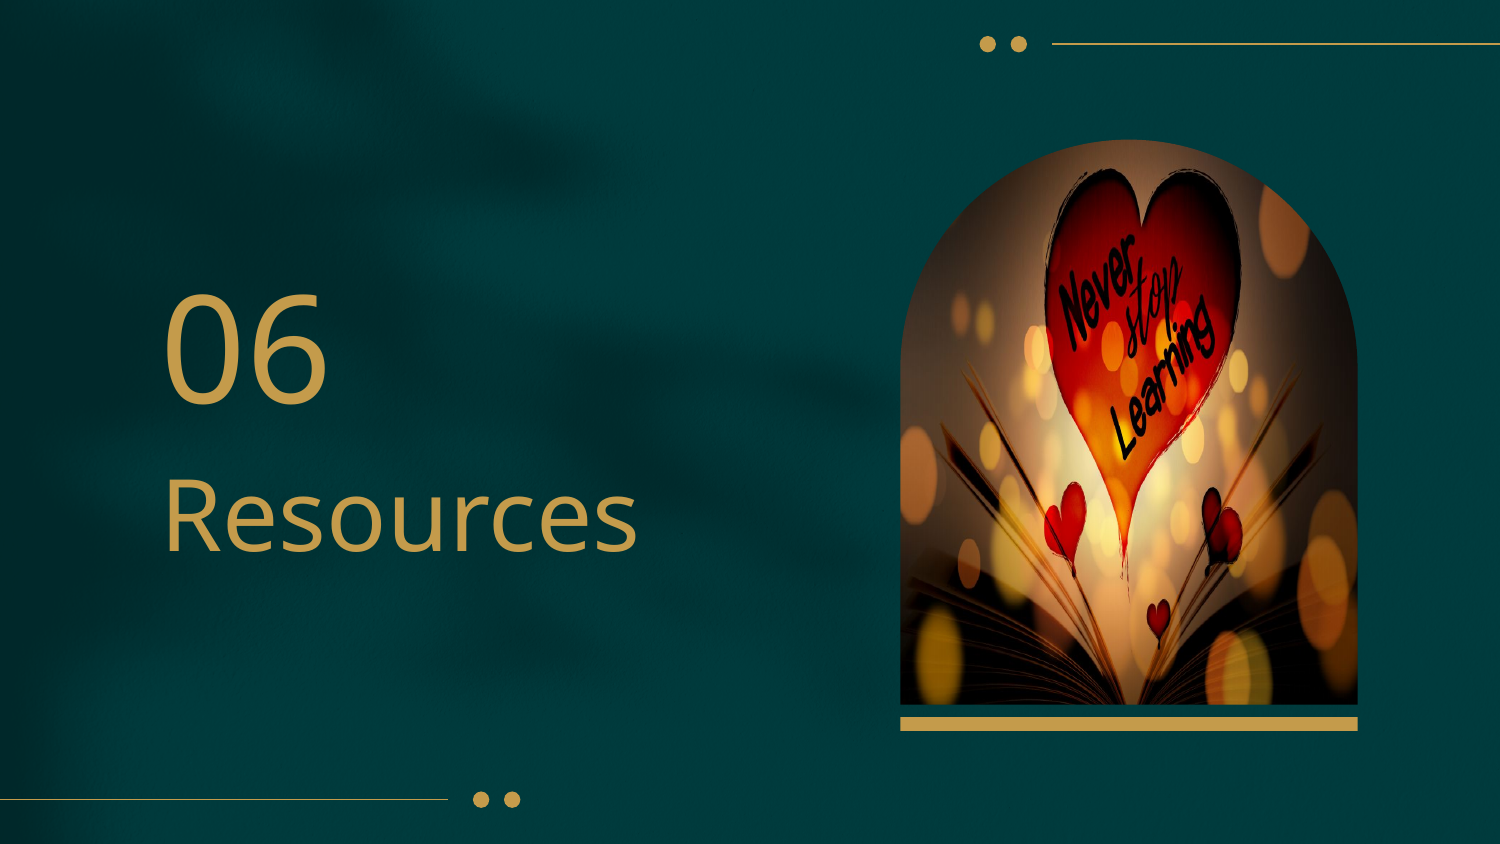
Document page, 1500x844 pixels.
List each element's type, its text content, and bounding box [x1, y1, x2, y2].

text_box [900, 717, 1358, 731]
title 06 [145, 257, 363, 449]
title Resources [145, 448, 865, 587]
picture [0, 0, 1500, 844]
